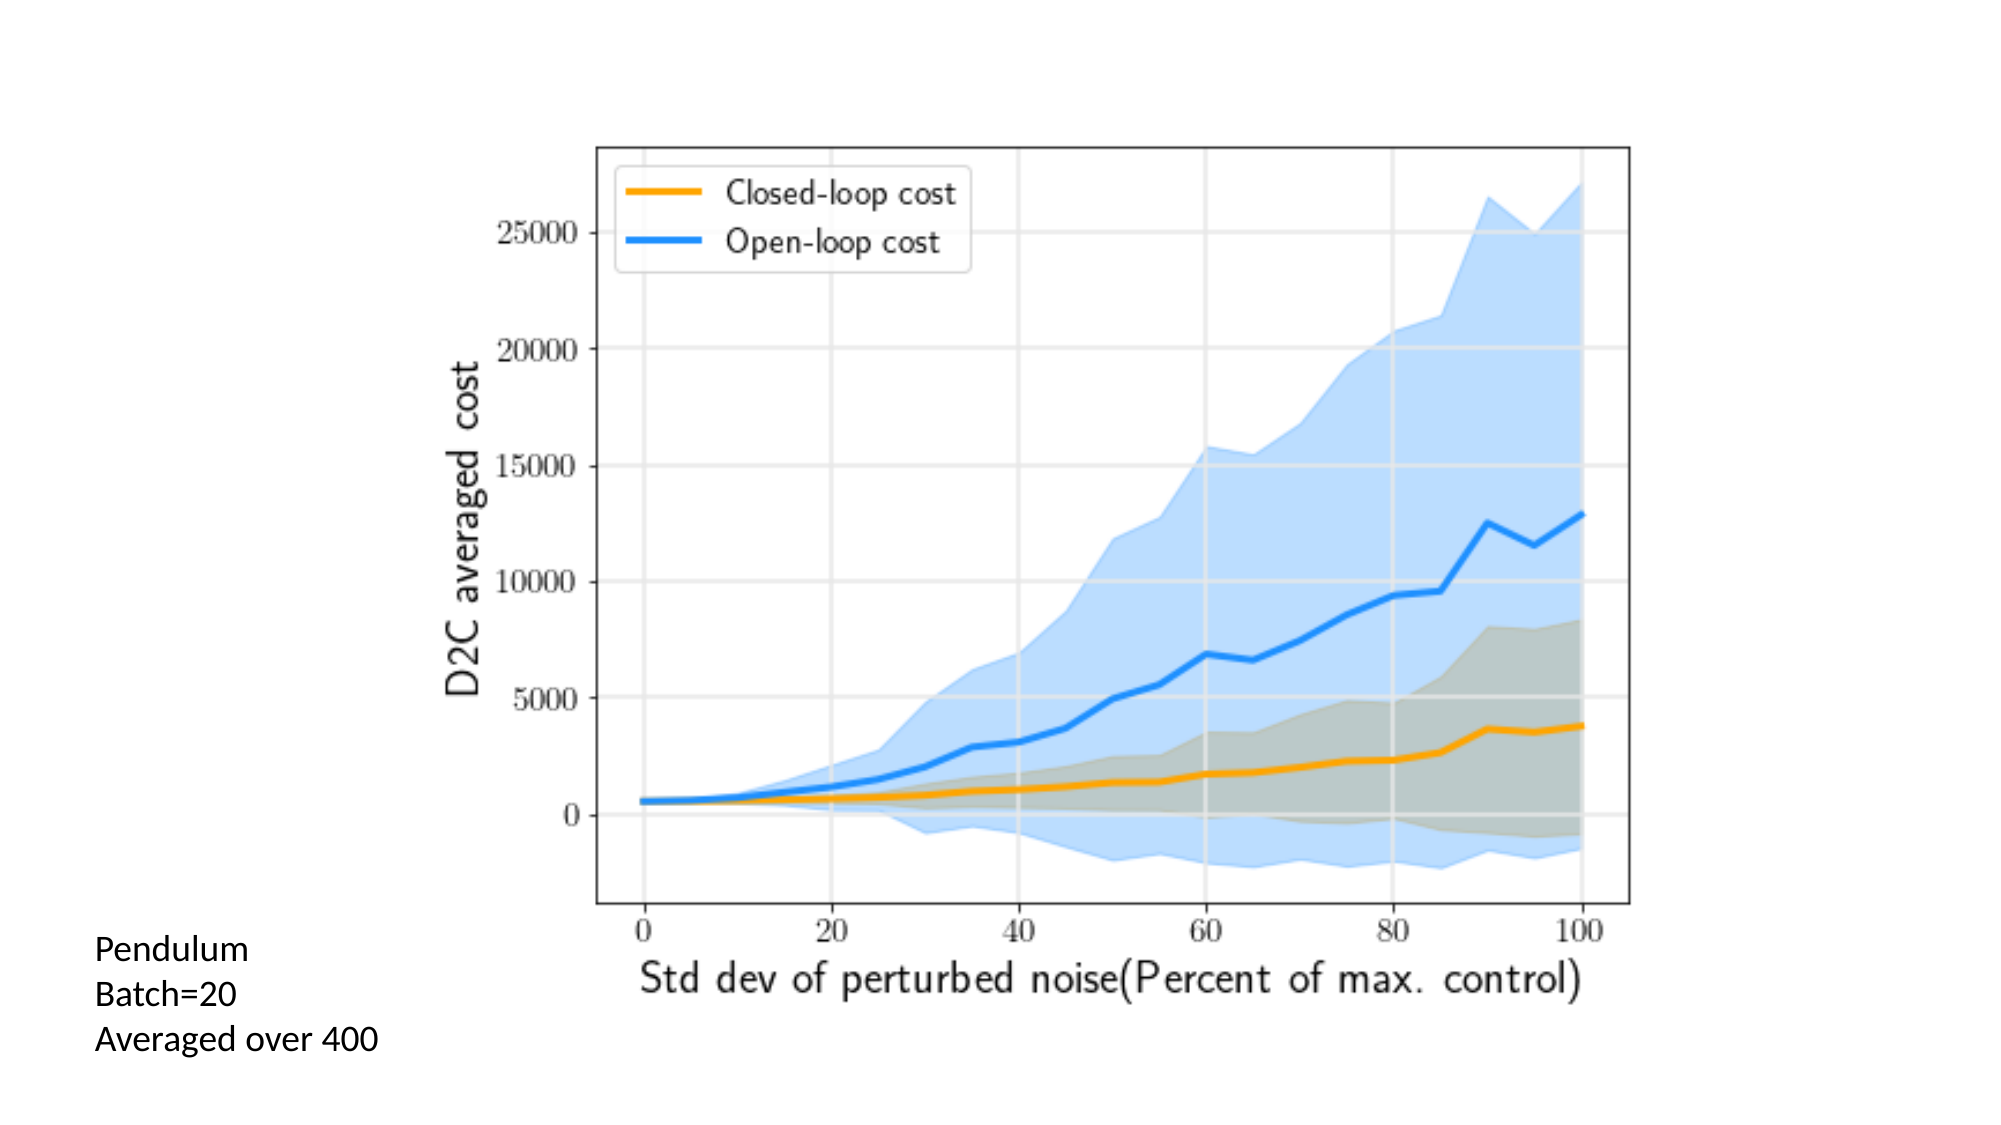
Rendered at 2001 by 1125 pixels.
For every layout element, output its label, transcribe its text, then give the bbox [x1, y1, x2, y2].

text_box Pendulum Batch=20 Averaged over 400 [79, 916, 533, 1067]
picture [430, 124, 1652, 1021]
